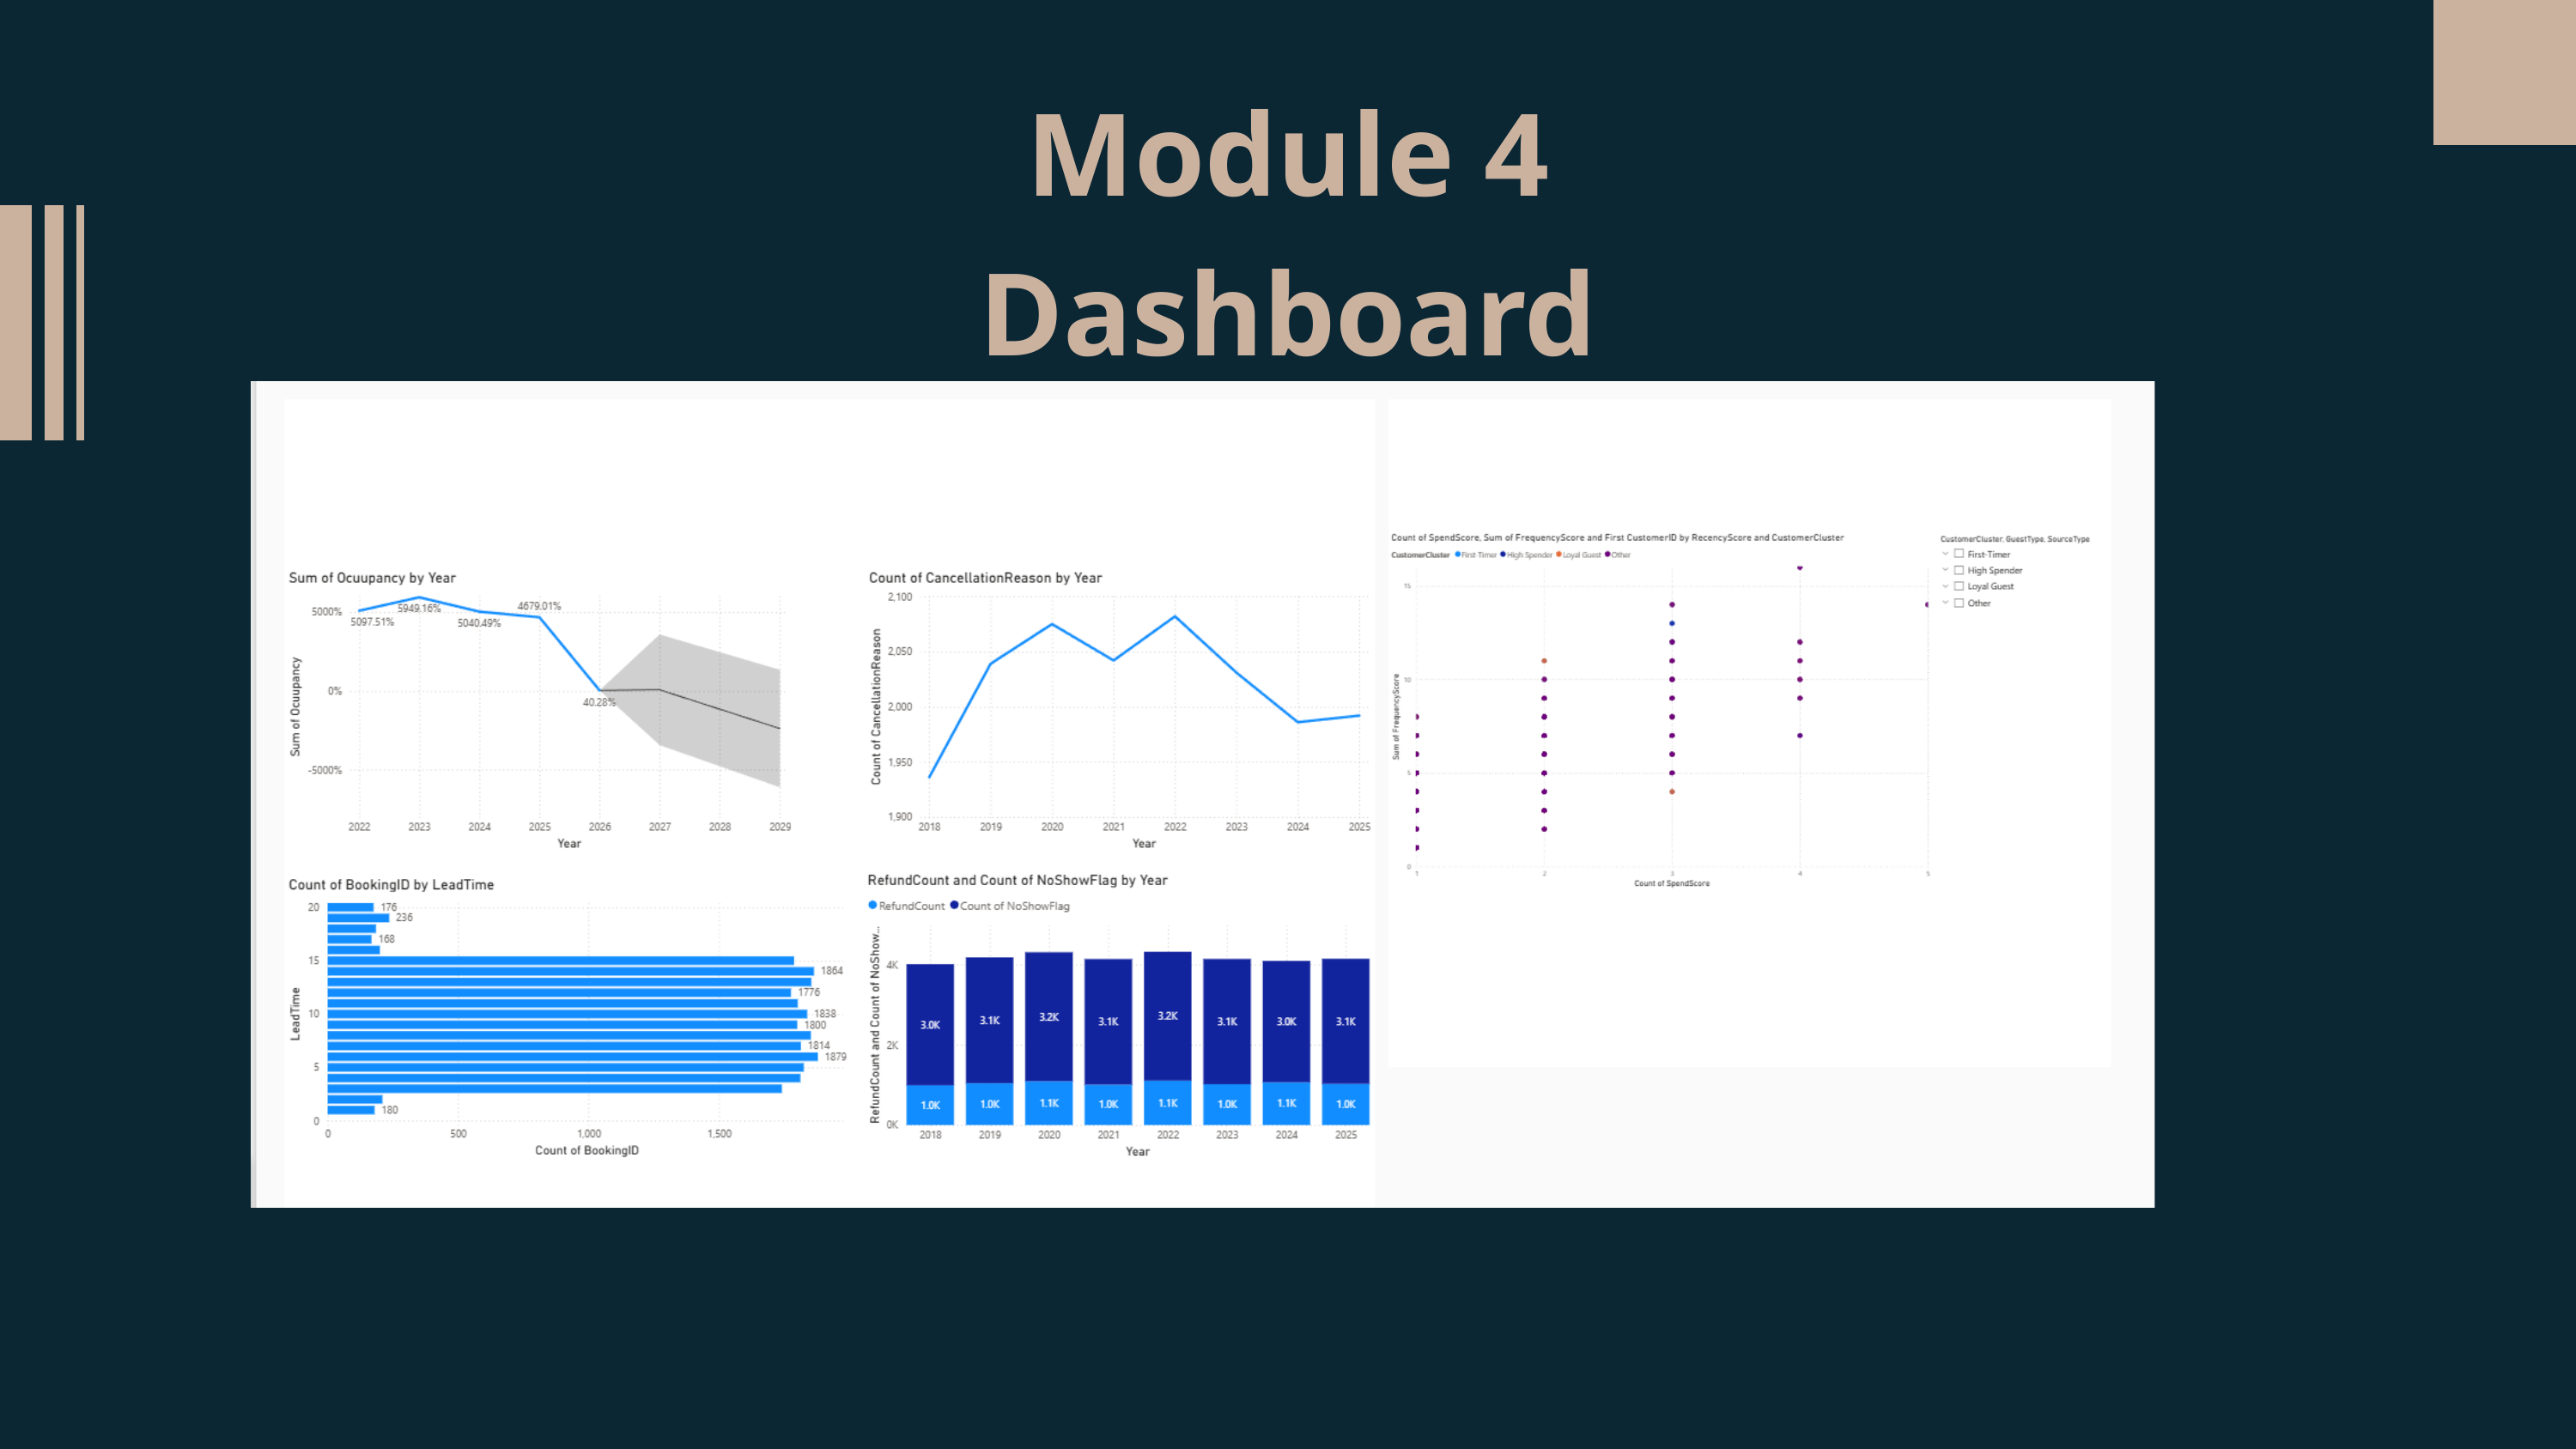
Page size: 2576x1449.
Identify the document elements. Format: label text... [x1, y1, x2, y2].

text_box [76, 205, 85, 440]
text_box Module 4 Dashboard [708, 58, 1868, 379]
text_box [0, 205, 32, 440]
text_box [2433, 0, 2576, 145]
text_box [45, 205, 64, 440]
text_box [250, 381, 2155, 1208]
